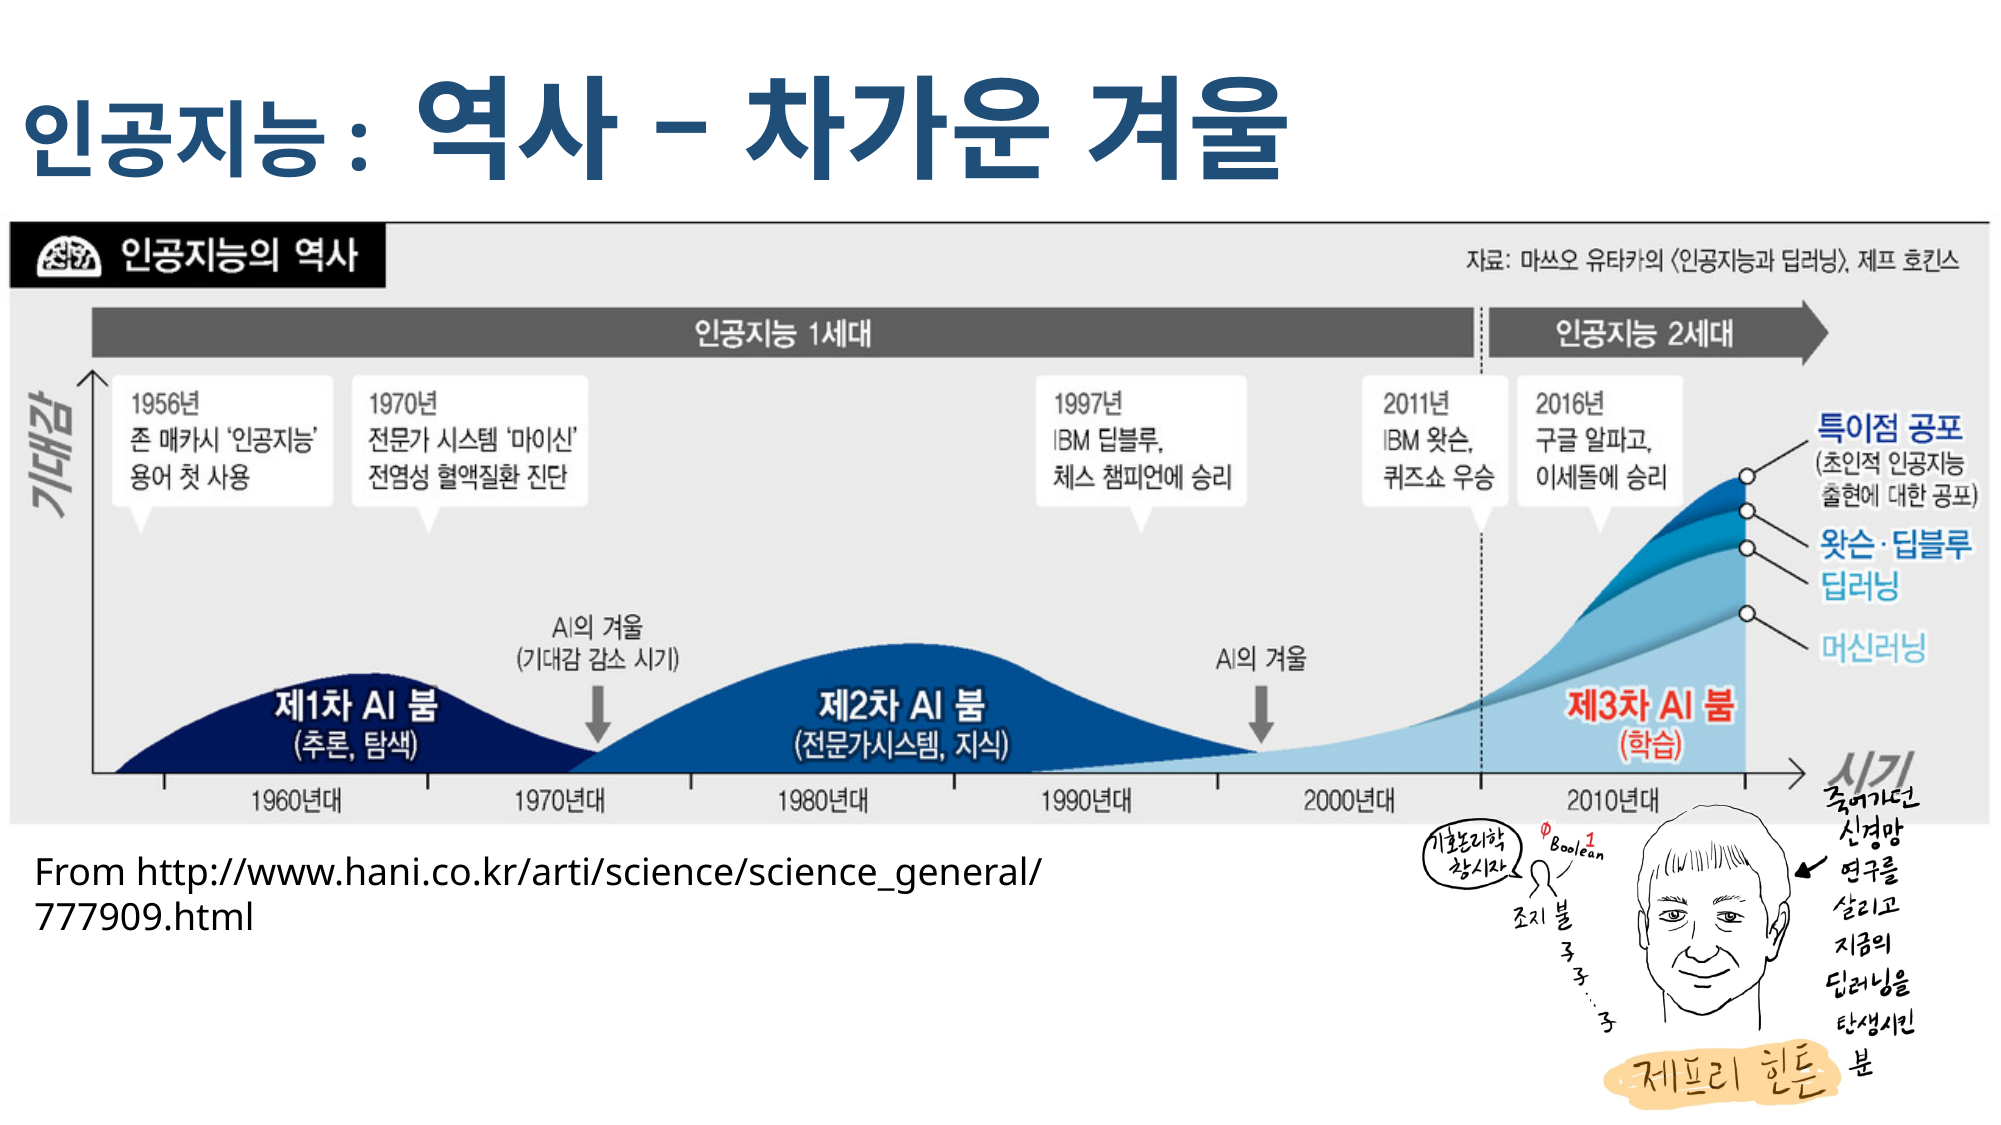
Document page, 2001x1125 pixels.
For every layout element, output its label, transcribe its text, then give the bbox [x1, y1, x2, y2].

picture [0, 211, 2000, 1114]
text_box From http://www.hani.co.kr/arti/science/science_general/777909.html [19, 840, 1269, 946]
text_box 인공지능: 역사 – 차가운 겨울 [6, 50, 1308, 201]
